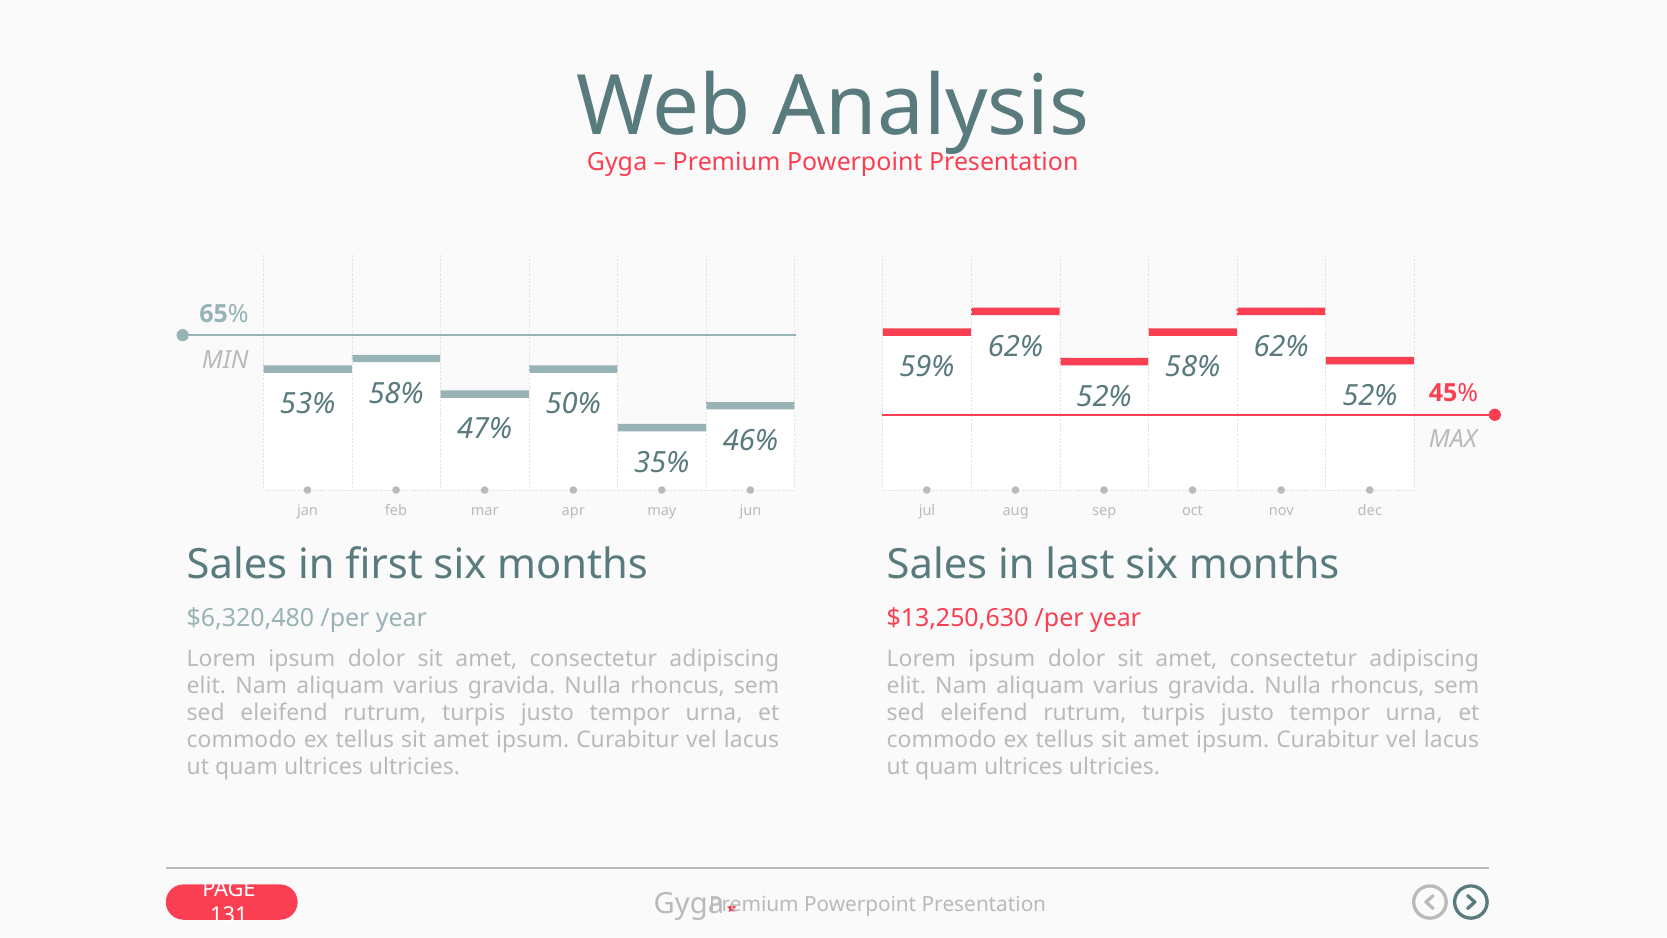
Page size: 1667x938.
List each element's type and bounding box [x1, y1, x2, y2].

text_box [171, 255, 797, 526]
list [0, 43, 1667, 185]
text_box [871, 552, 1495, 787]
text_box [880, 255, 1496, 526]
text_box [171, 552, 795, 787]
